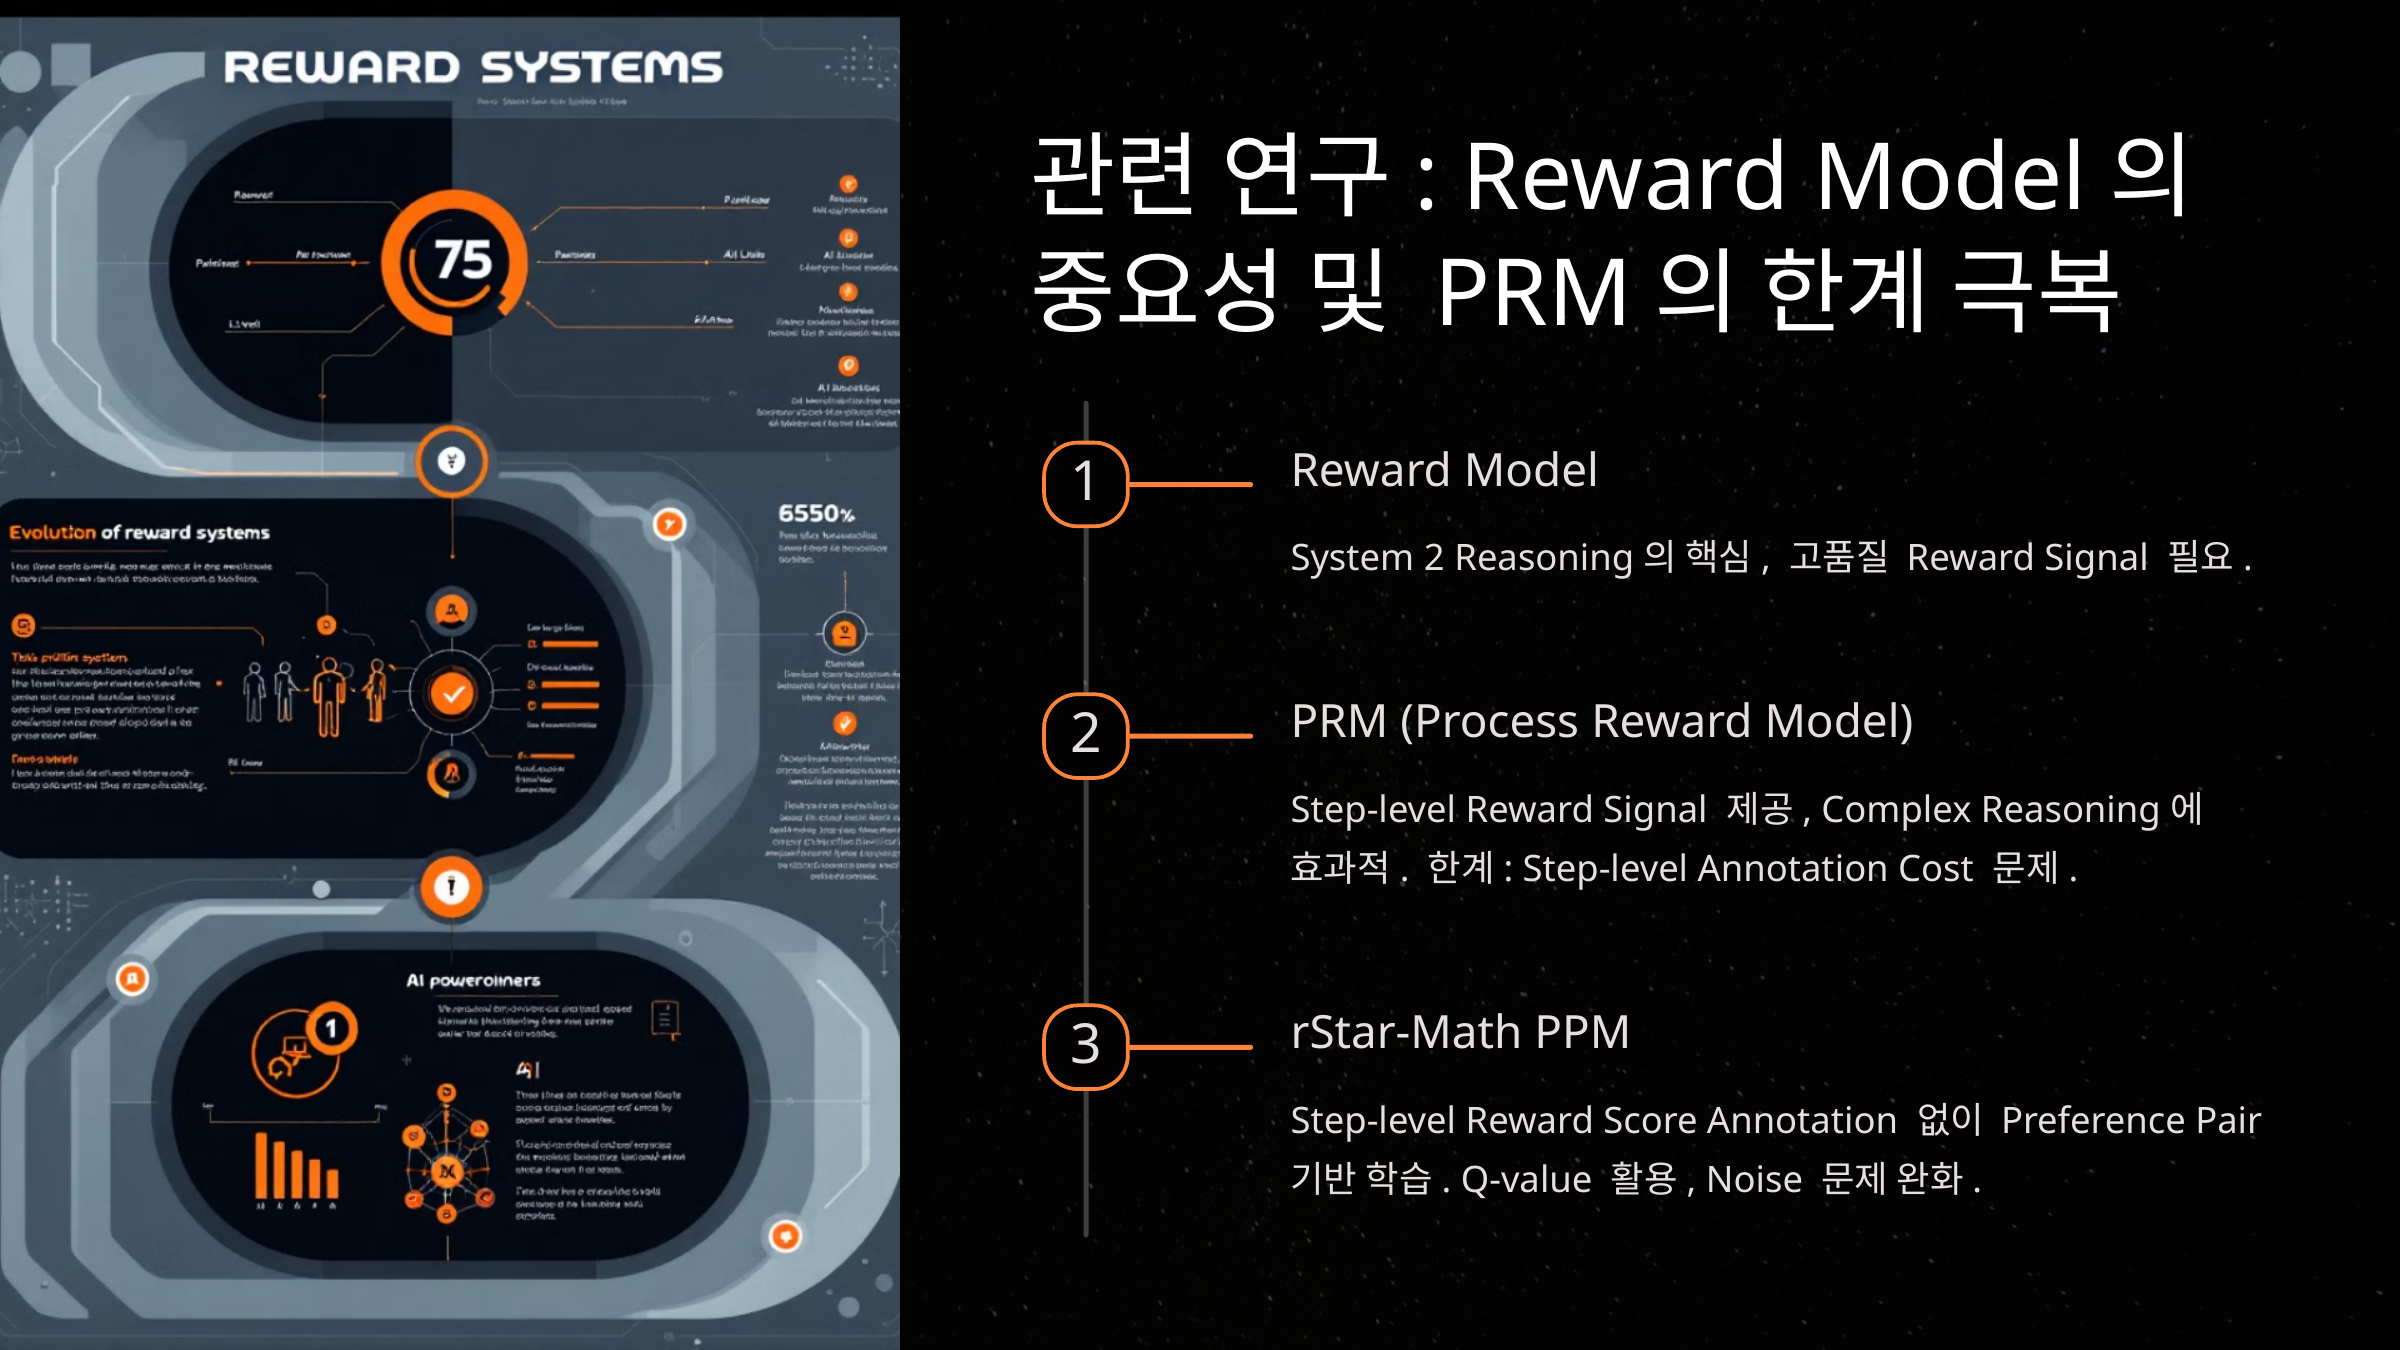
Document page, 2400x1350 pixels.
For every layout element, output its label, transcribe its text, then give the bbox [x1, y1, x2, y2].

text_box PRM (Process Reward Model) [1290, 689, 1927, 748]
text_box Step-level Reward Signal 제공, Complex Reasoning에 효과적. 한계: Step-level Annotation Cost 문제. [1290, 770, 2270, 890]
text_box rStar-Math PPM [1290, 1000, 1756, 1059]
text_box [1128, 733, 1254, 739]
text_box [1083, 1090, 1089, 1238]
text_box Step-level Reward Score Annotation 없이 Preference Pair 기반 학습. Q-value 활용, Noise 문제 완화. [1290, 1081, 2270, 1201]
text_box 관련 연구: Reward Model의 중요성 및 PRM의 한계 극복 [1030, 112, 2270, 345]
text_box 2 [1068, 708, 1103, 764]
text_box 3 [1069, 1019, 1103, 1076]
text_box System 2 Reasoning의 핵심, 고품질 Reward Signal 필요. [1290, 518, 2270, 578]
text_box [1083, 400, 1089, 442]
text_box [1083, 778, 1089, 1005]
text_box [1044, 694, 1128, 778]
text_box [1083, 527, 1089, 694]
text_box [1128, 1044, 1254, 1050]
text_box [1128, 482, 1254, 488]
text_box [1044, 1005, 1128, 1090]
text_box [1044, 442, 1128, 527]
text_box Reward Model [1290, 438, 1756, 497]
text_box 1 [1075, 456, 1097, 513]
picture [0, 0, 2400, 1350]
